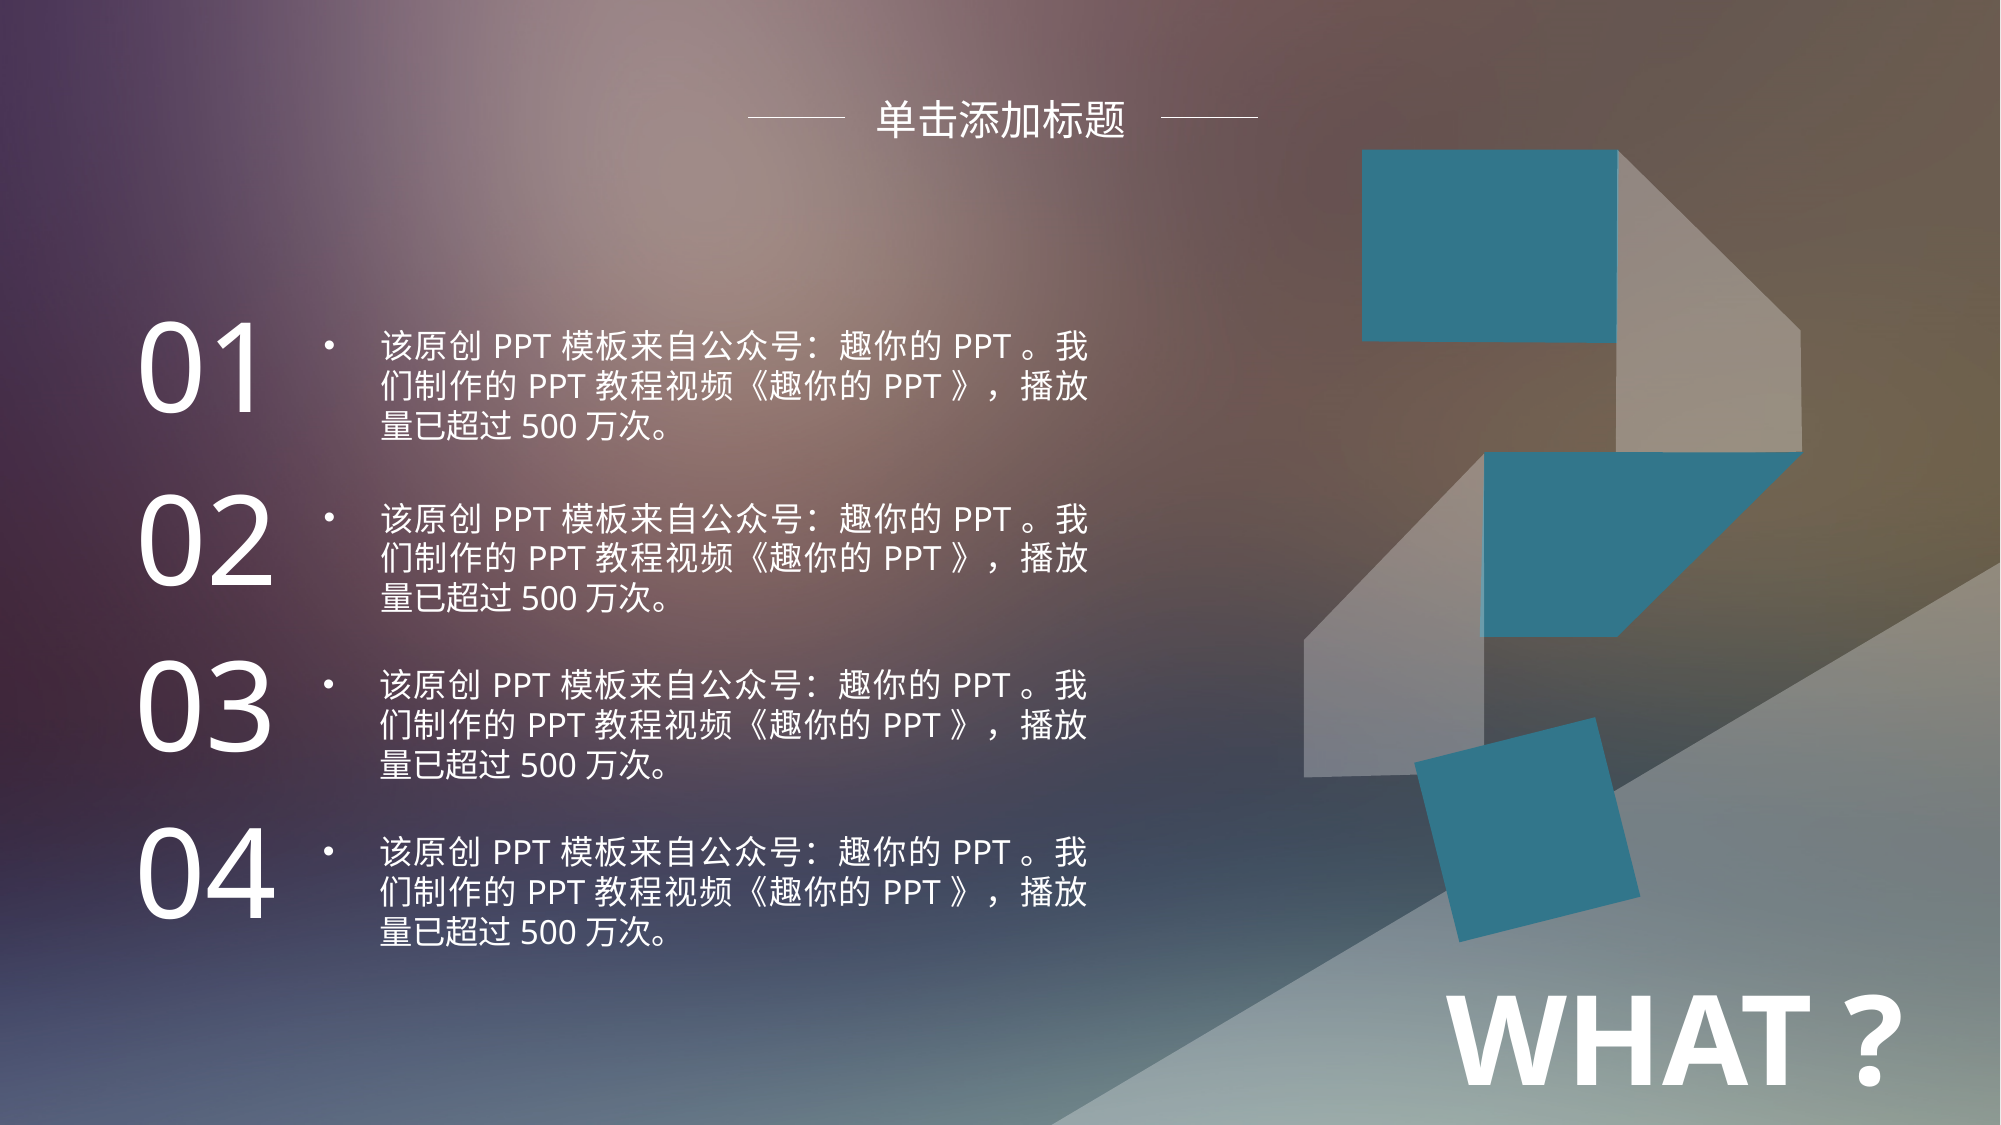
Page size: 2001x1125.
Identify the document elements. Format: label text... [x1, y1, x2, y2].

text_box 04 [119, 786, 331, 952]
text_box 该原创PPT模板来自公众号：趣你的PPT。我们制作的PPT教程视频《趣你的PPT》，播放量已超过500万次。 [302, 654, 1109, 751]
text_box 该原创PPT模板来自公众号：趣你的PPT。我们制作的PPT教程视频《趣你的PPT》，播放量已超过500万次。 [303, 315, 1110, 413]
text_box 02 [120, 452, 332, 618]
text_box 该原创PPT模板来自公众号：趣你的PPT。我们制作的PPT教程视频《趣你的PPT》，播放量已超过500万次。 [303, 487, 1110, 585]
text_box [1486, 451, 1807, 638]
text_box [1361, 148, 1616, 344]
text_box WHAT ? [1431, 953, 2000, 1118]
text_box [1412, 715, 1642, 944]
text_box 01 [120, 280, 332, 446]
text_box [1614, 147, 1804, 451]
text_box [1049, 561, 2000, 1125]
text_box [1302, 451, 1486, 779]
text_box 单击添加标题 [860, 85, 1175, 151]
text_box 03 [119, 619, 331, 785]
text_box 该原创PPT模板来自公众号：趣你的PPT。我们制作的PPT教程视频《趣你的PPT》，播放量已超过500万次。 [302, 821, 1109, 919]
picture [0, 0, 2001, 1125]
